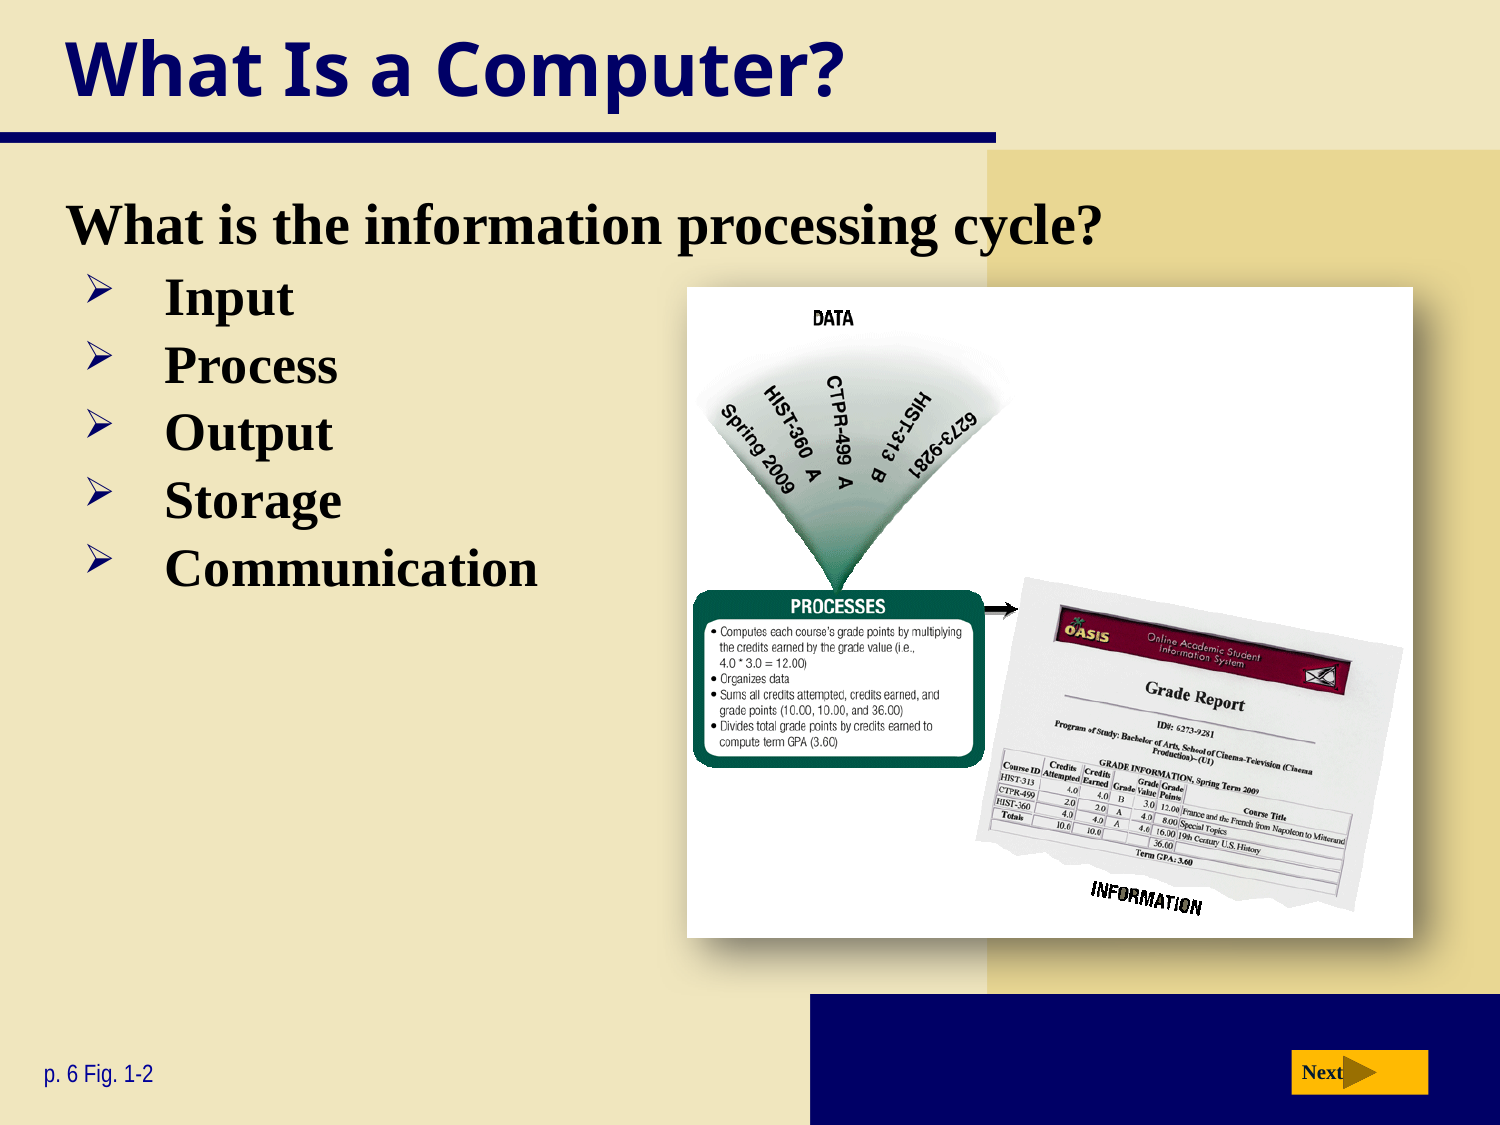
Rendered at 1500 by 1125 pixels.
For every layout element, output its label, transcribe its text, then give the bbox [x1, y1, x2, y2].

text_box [1286, 1049, 1429, 1095]
picture [687, 287, 1413, 938]
text_box Input Process Output Storage Communication [49, 253, 1459, 700]
list What is the information processing cycle? [49, 178, 1459, 253]
text_box p. 6 Fig. 1-2 [29, 1050, 284, 1095]
title What Is a Computer? [49, 0, 1459, 133]
